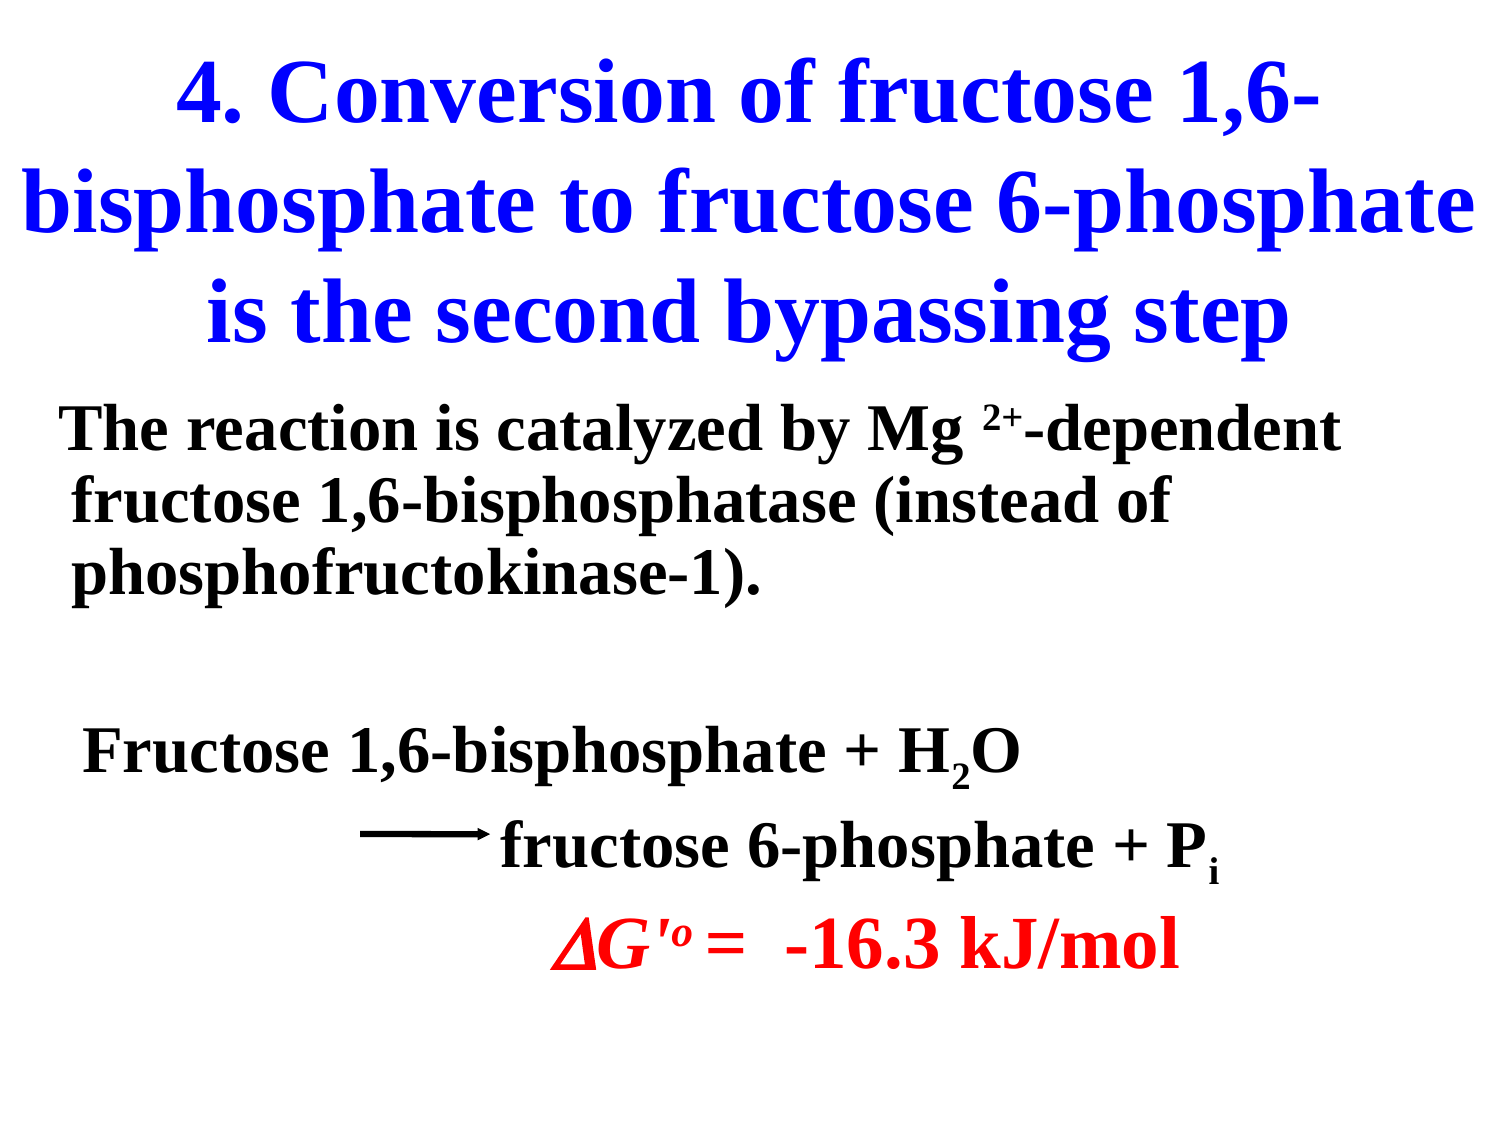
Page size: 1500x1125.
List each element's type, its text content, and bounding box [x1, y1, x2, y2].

text_box [360, 830, 491, 839]
list The reaction is catalyzed by Mg 2+-dependent fructose 1,6-bisphosphatase (instead of phosphofructokinase-1). Fructose 1,6-bisphosphate + H2O fructose 6-phosphate + Pi G'o = -16.3 kJ/mol [0, 385, 1500, 1061]
title 4. Conversion of fructose 1,6-bisphosphate to fructose 6-phosphate is the second bypassing step [0, 101, 1500, 290]
